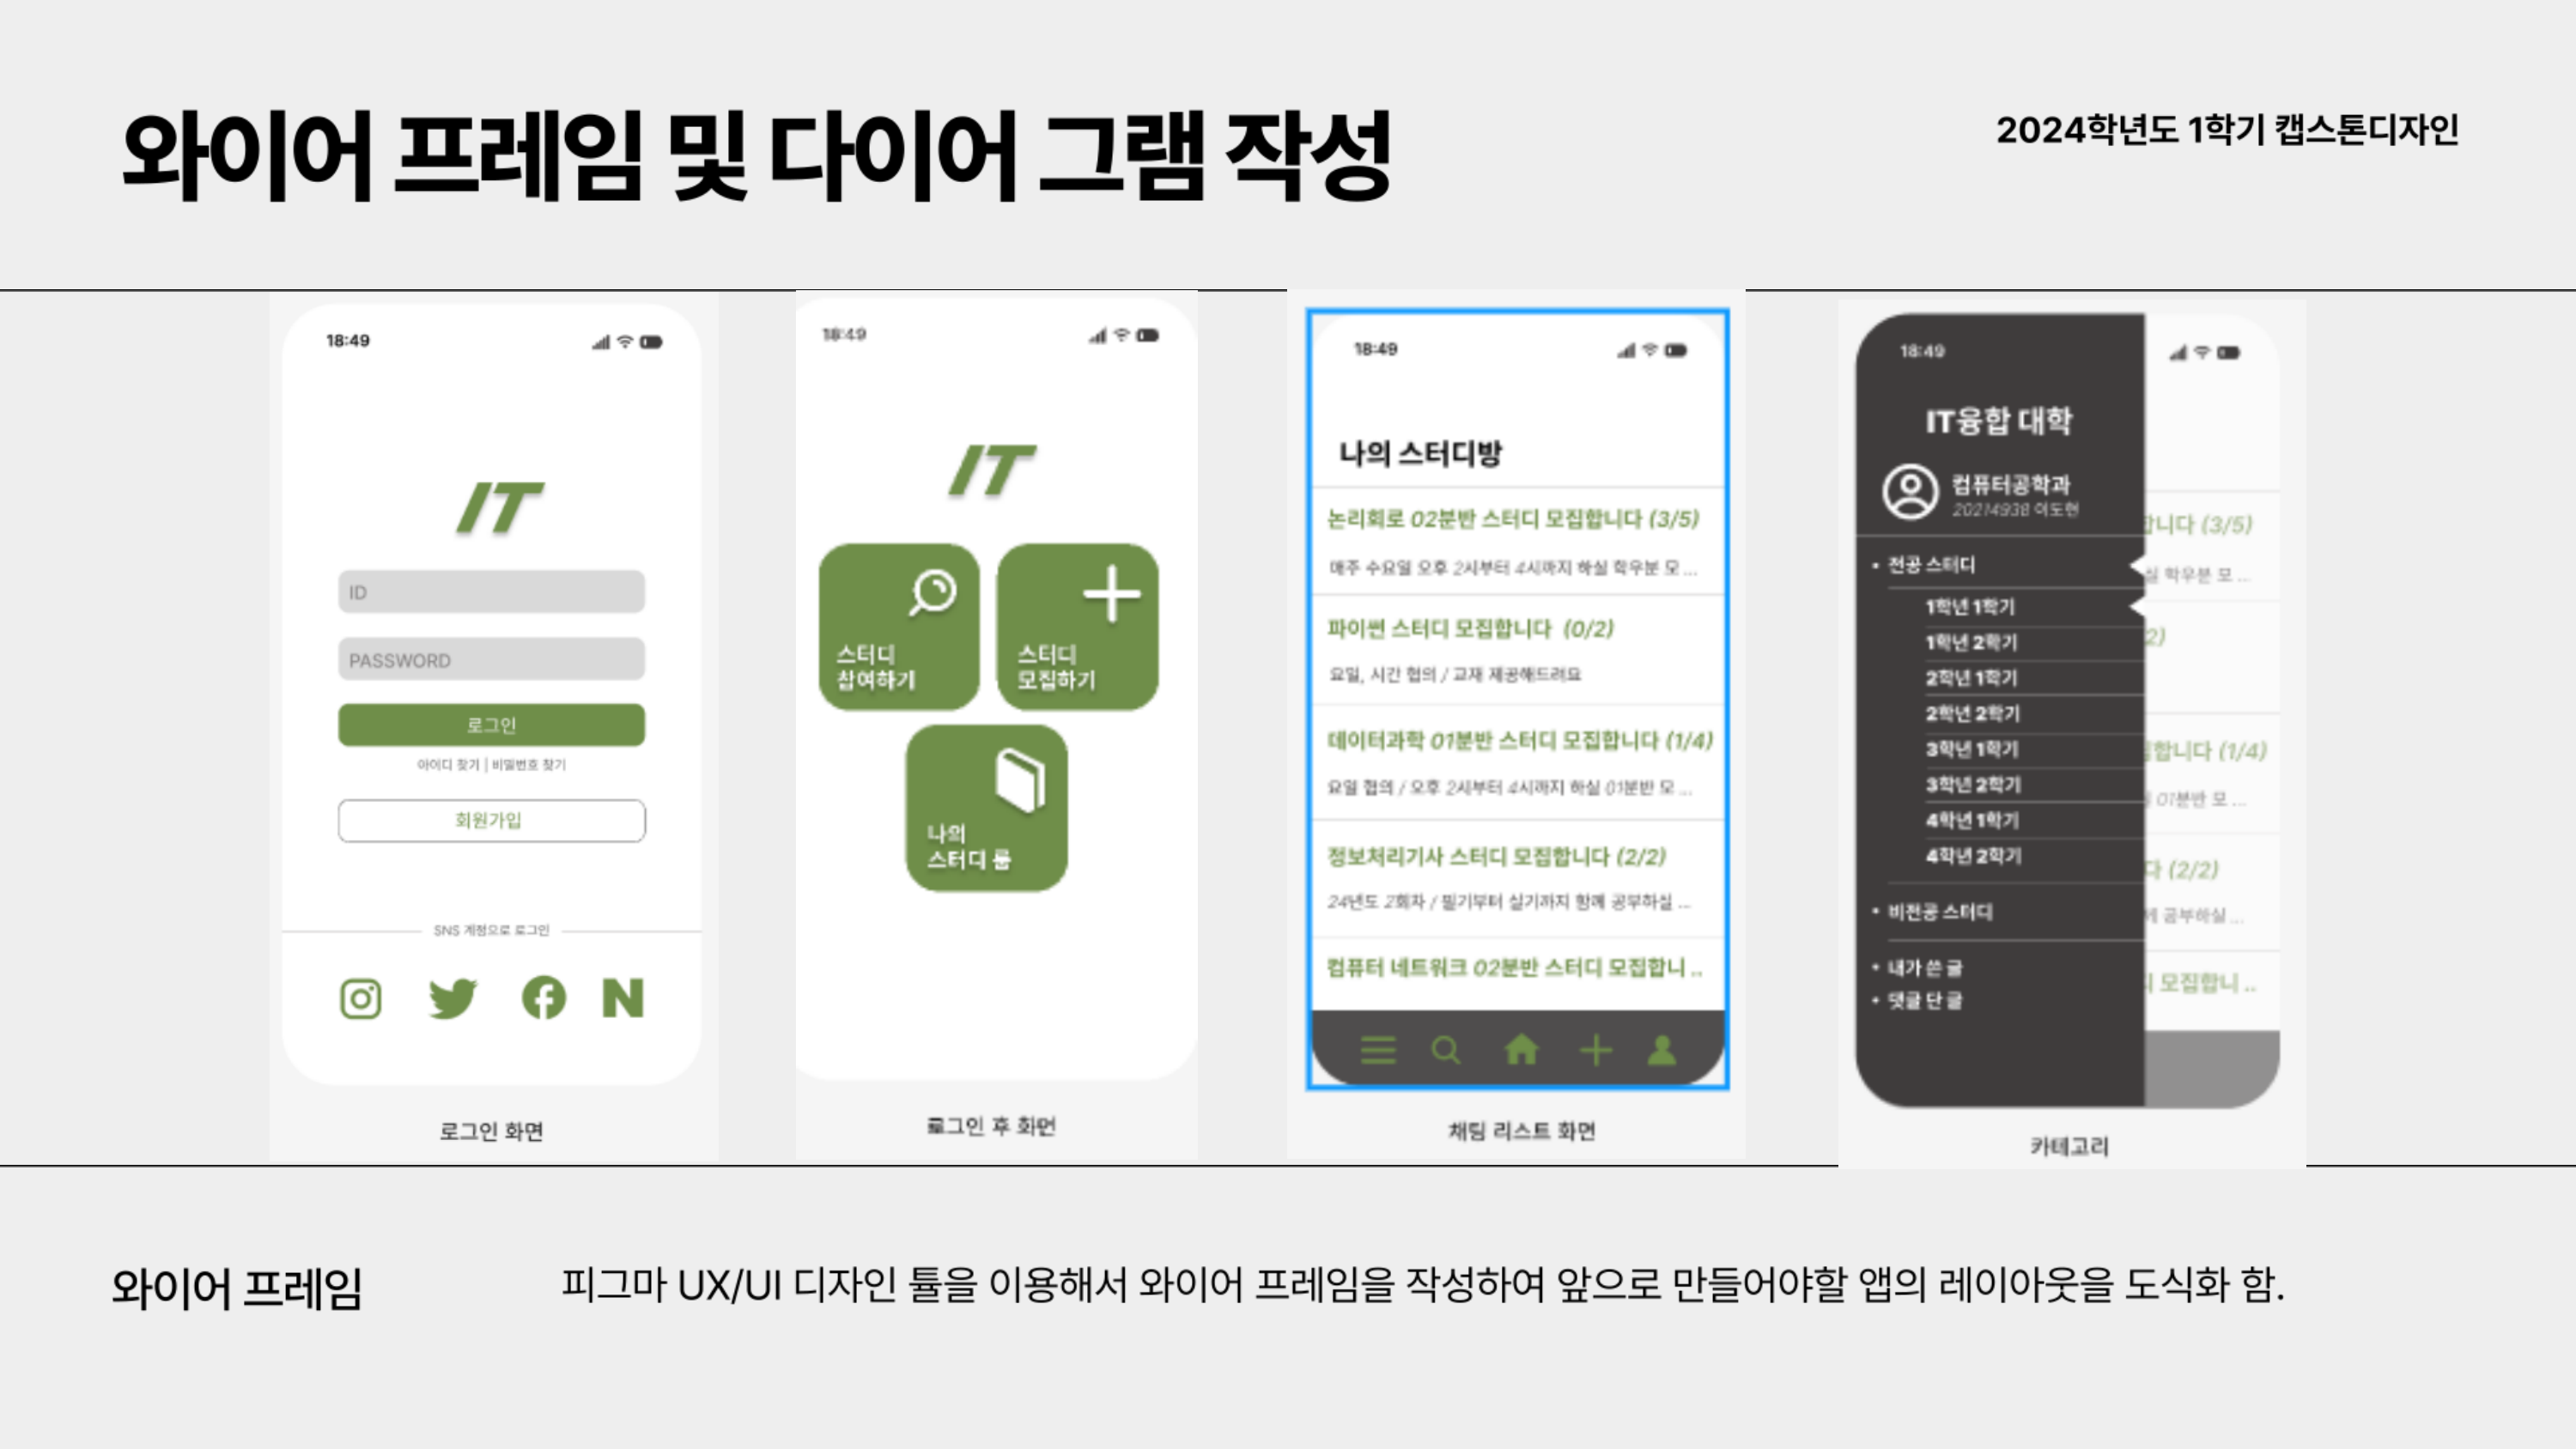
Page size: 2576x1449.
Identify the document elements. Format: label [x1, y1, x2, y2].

picture [97, 1242, 408, 1436]
picture [1940, 93, 2513, 186]
picture [550, 1244, 2324, 1410]
picture [91, 52, 1485, 461]
text_box [270, 470, 720, 1162]
text_box [1838, 299, 2307, 1169]
text_box [796, 470, 1199, 1161]
text_box [1287, 289, 1747, 1160]
